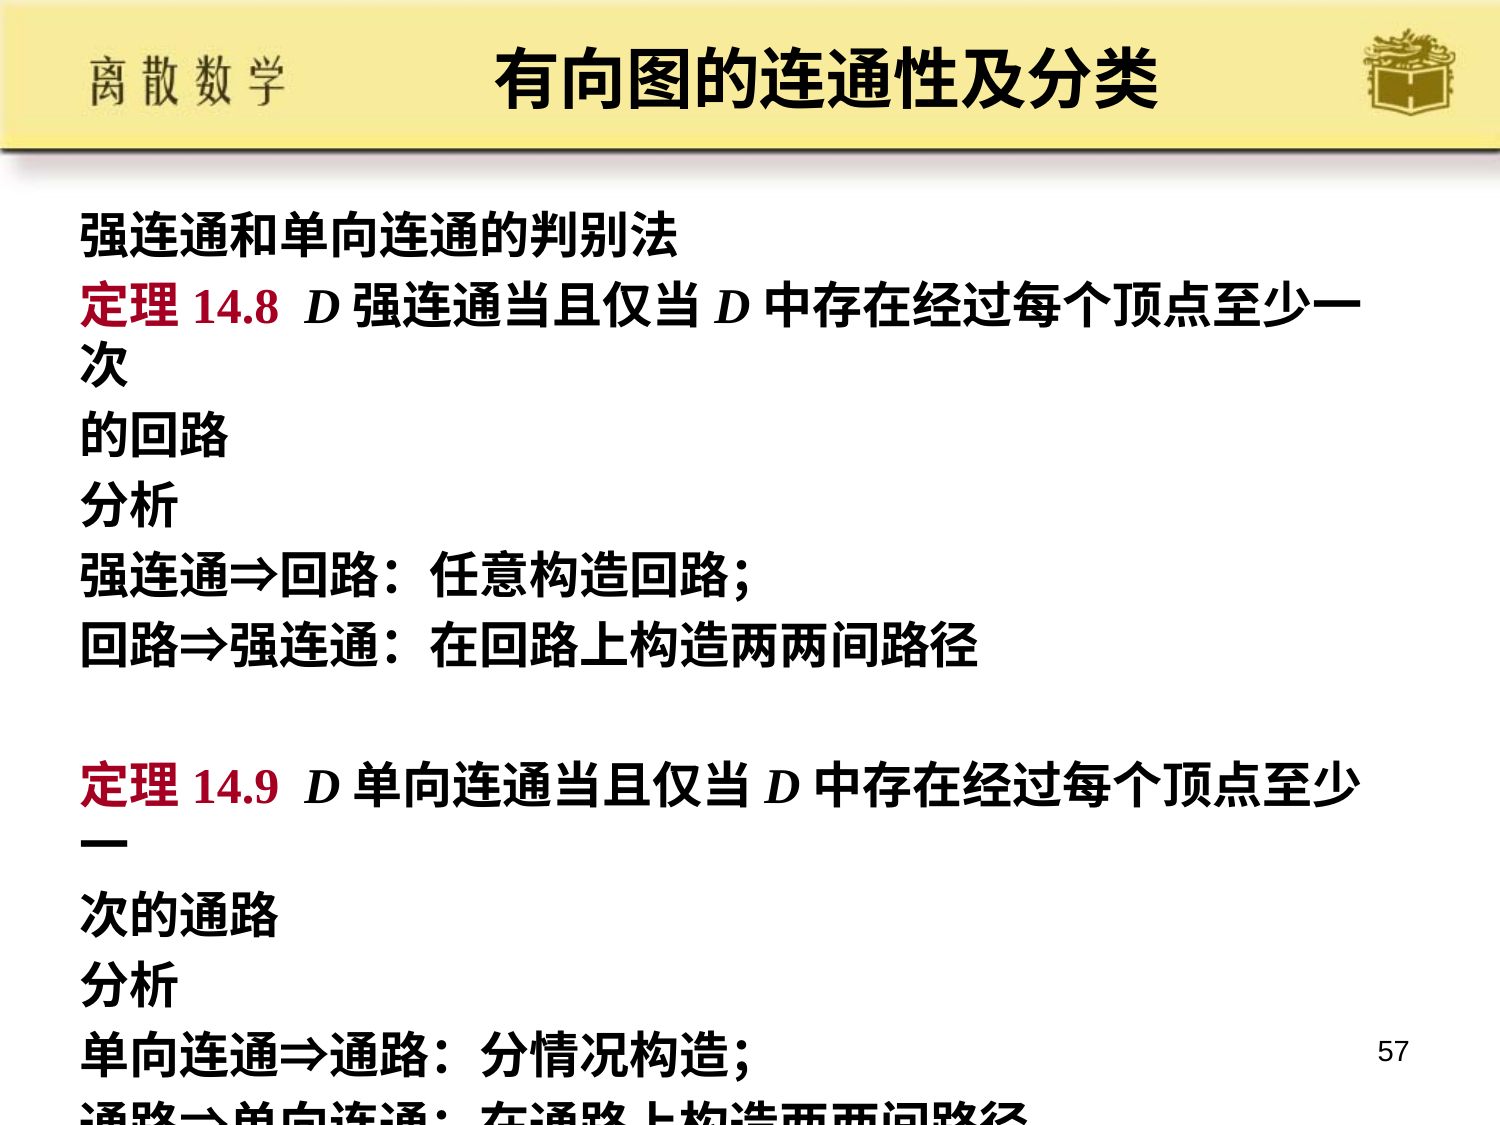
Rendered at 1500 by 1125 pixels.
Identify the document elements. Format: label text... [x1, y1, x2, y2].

list 强连通和单向连通的判别法 定理14.8 D强连通当且仅当D中存在经过每个顶点至少一次 的回路 分析 强连通⇒回路：任意构造回路； 回路⇒强连通：在回路上构造两两间路径 定理14.9 D单向连通当且仅当D中存在经过每个顶点至少一 次的通路 分析 单向连通⇒通路：分情况构造； 通路⇒单向连通：在通路上构造两两间路径 [64, 196, 1415, 1047]
picture [0, 0, 1500, 1125]
slide_number 57 [1074, 1024, 1425, 1103]
title 有向图的连通性及分类 [324, 42, 1329, 112]
